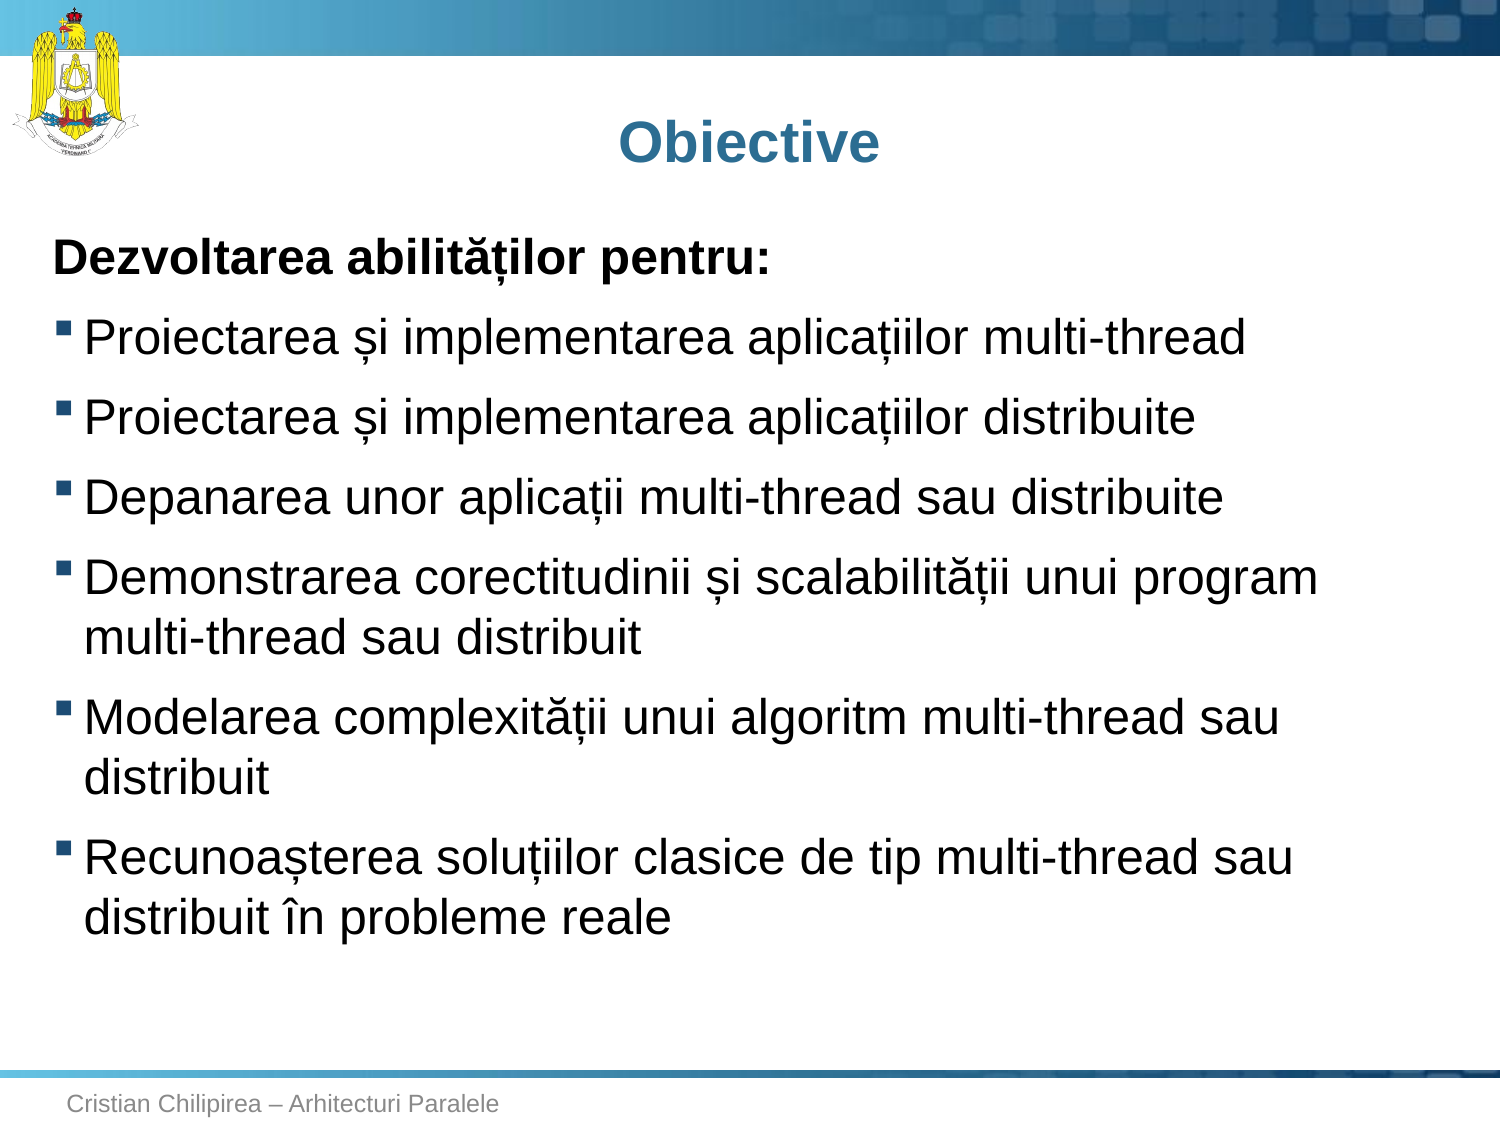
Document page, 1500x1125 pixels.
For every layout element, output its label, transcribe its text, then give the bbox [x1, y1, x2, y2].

footer Cristian Chilipirea – Arhitecturi Paralele [51, 1083, 1157, 1125]
picture [0, 0, 1500, 156]
title Obiective [51, 102, 1449, 178]
picture [0, 1070, 1500, 1078]
list Dezvoltarea abilităților pentru: Proiectarea și implementarea aplicațiilor multi-thread Proiectarea și implementarea aplicațiilor distribuite Depanarea unor aplicații multi-thread sau distribuite Demonstrarea corectitudinii și scalabilității unui program multi-thread sau distribuit Modelarea complexității unui algoritm multi-thread sau distribuit Recunoașterea soluțiilor clasice de tip multi-thread sau distribuit în probleme reale [52, 217, 1451, 1053]
